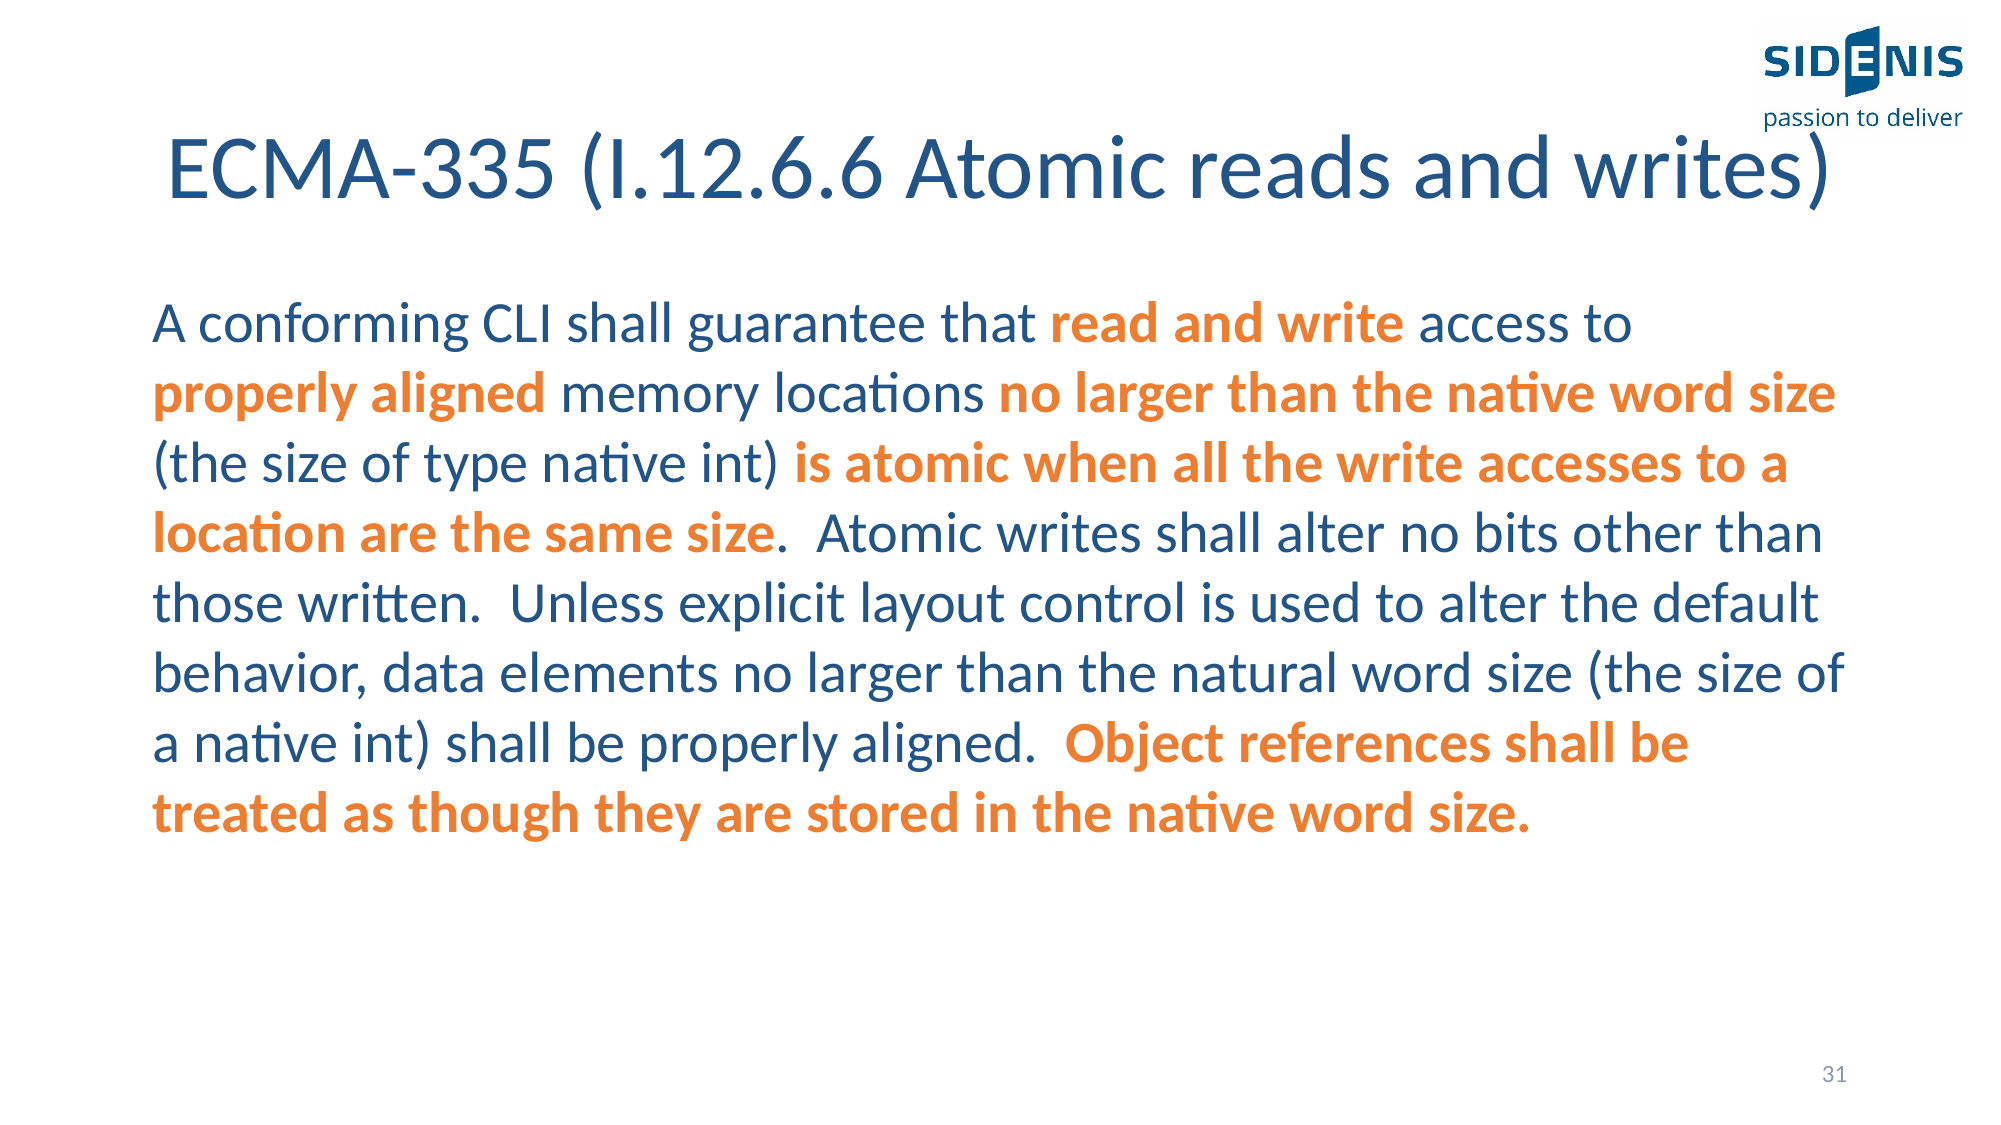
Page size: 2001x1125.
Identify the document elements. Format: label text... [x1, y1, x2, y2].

text_box A conforming CLI shall guarantee that read and write access to properly aligned memory locations no larger than the native word size (the size of type native int) is atomic when all the write accesses to a location are the same size. Atomic writes shall alter no bits other than those written. Unless explicit layout control is used to alter the default behavior, data elements no larger than the natural word size (the size of a native int) shall be properly aligned. Object references shall be treated as though they are stored in the native word size. [137, 277, 1863, 852]
picture [1757, 20, 1968, 139]
title ECMA-335 (I.12.6.6 Atomic reads and writes) [137, 59, 1863, 277]
slide_number 31 [1412, 1042, 1863, 1103]
